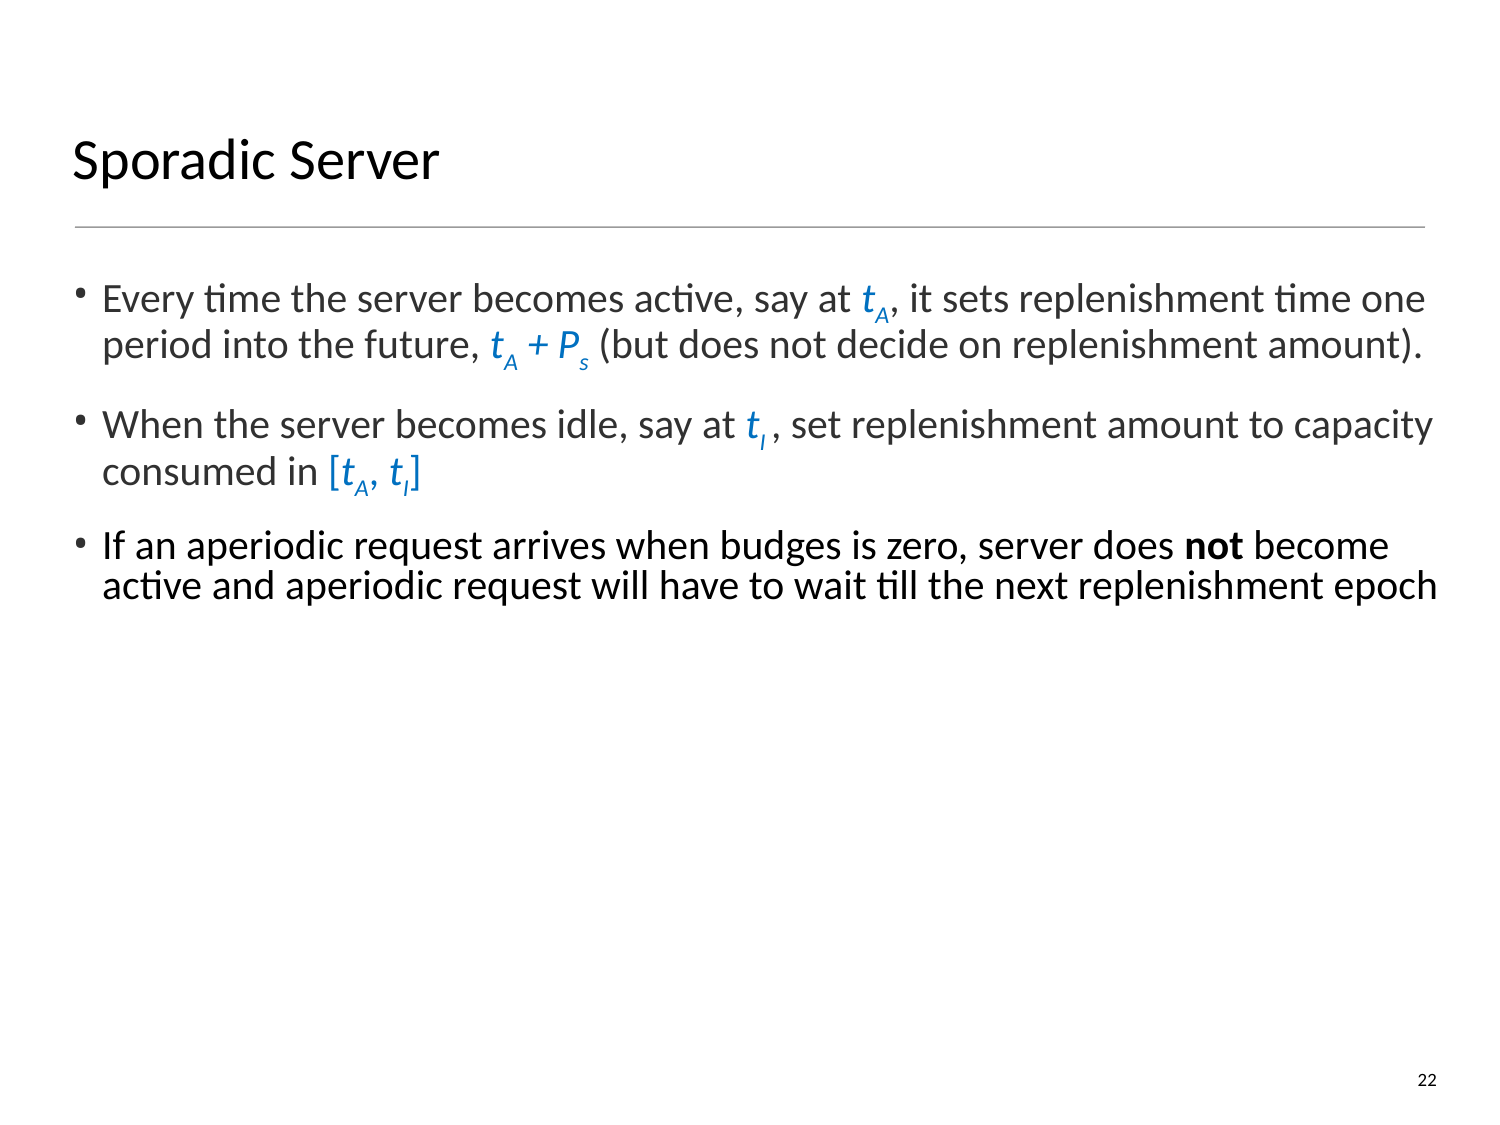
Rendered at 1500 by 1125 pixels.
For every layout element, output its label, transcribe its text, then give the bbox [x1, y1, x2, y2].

title Sporadic Server [66, 36, 1436, 199]
list Every time the server becomes active, say at tA, it sets replenishment time one period into the future, tA + Ps (but does not decide on replenishment amount). When the server becomes idle, say at tI , set replenishment amount to capacity consumed in [tA, tI] If an aperiodic request arrives when budges is zero, server does not become active and aperiodic request will have to wait till the next replenishment epoch [66, 268, 1462, 1064]
text_box 22 [1416, 1060, 1452, 1096]
